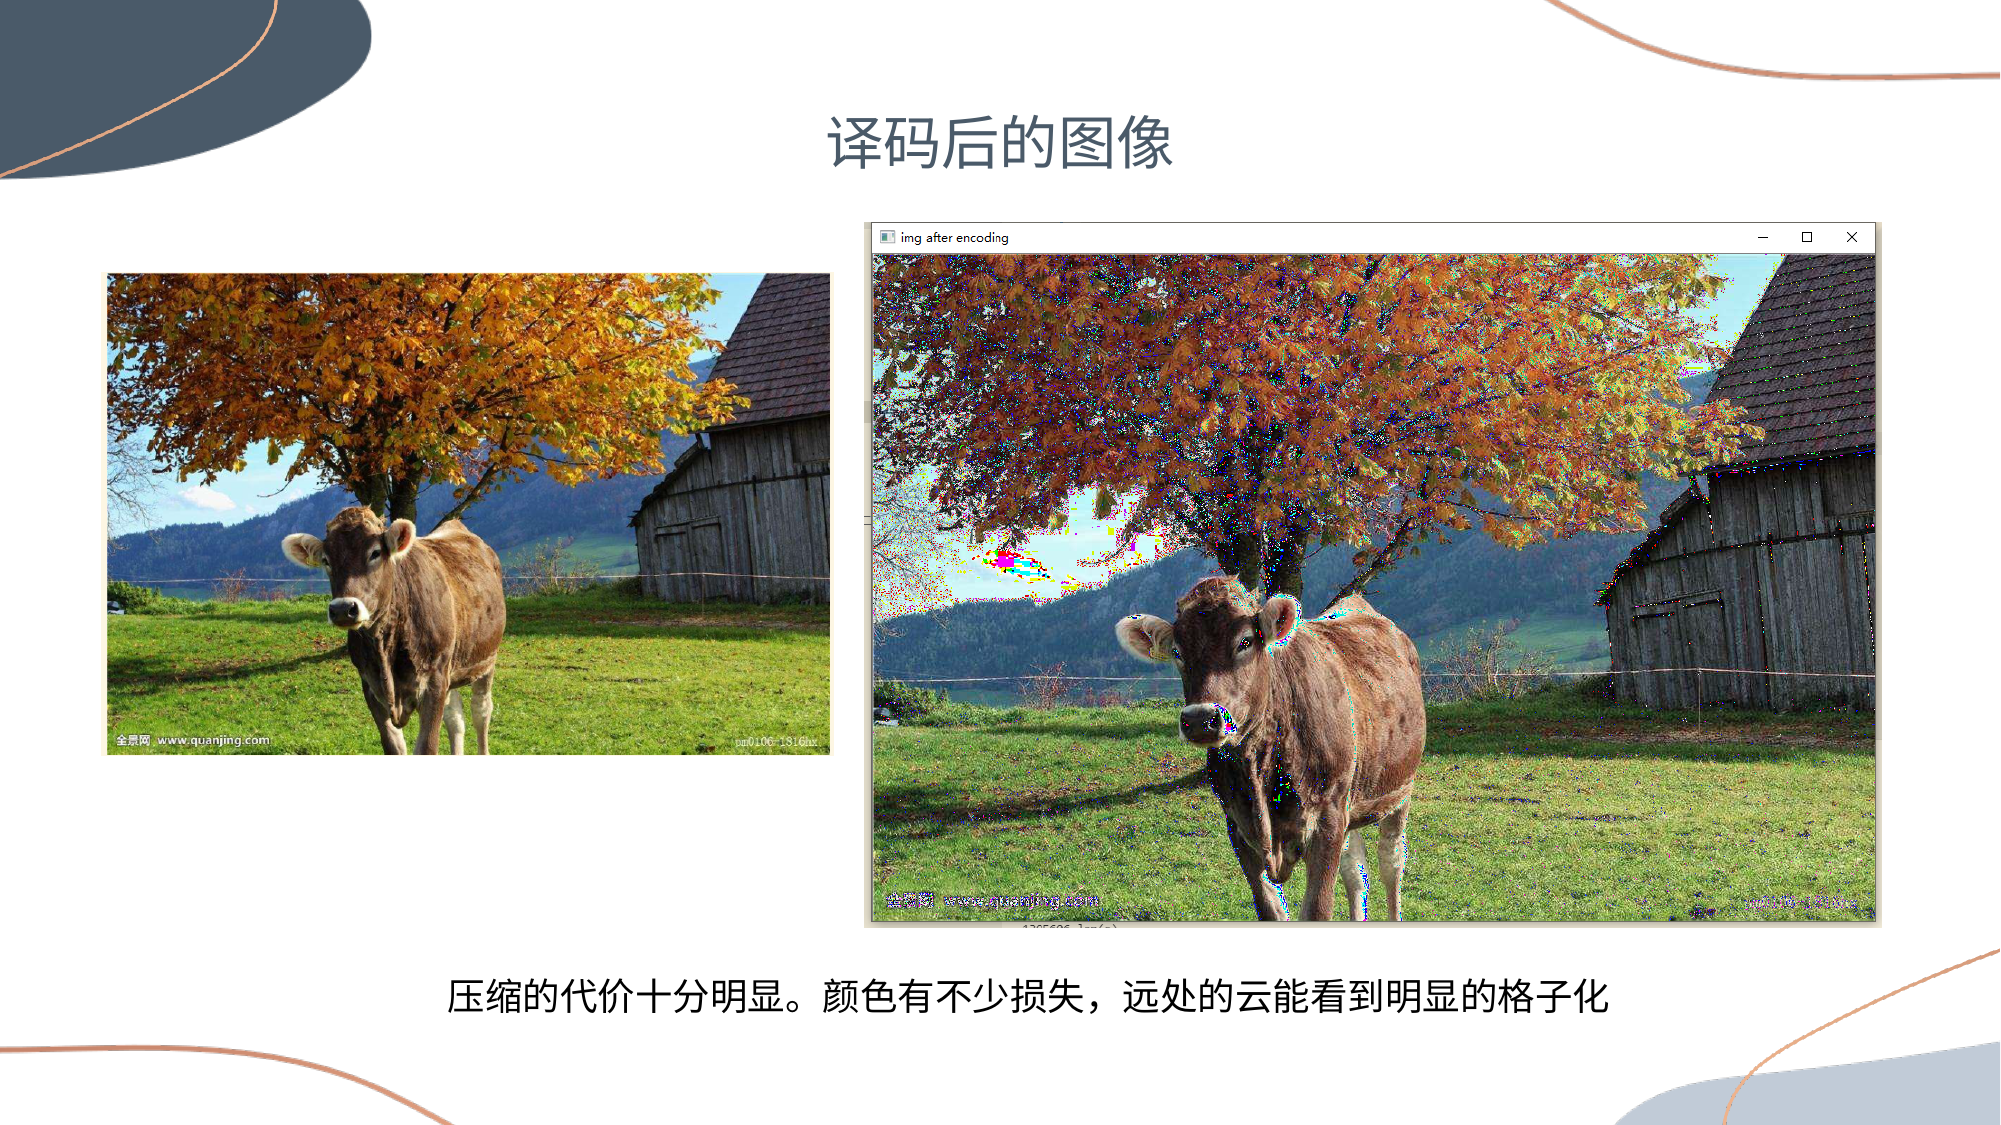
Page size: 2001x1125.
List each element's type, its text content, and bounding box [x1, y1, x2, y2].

text_box 译码后的图像 [810, 98, 1190, 184]
text_box 压缩的代价十分明显。颜色有不少损失，远处的云能看到明显的格子化 [433, 965, 1754, 1026]
picture [0, 0, 372, 207]
picture [0, 1018, 478, 1125]
picture [101, 272, 834, 756]
picture [1522, 0, 2001, 107]
picture [864, 222, 2001, 1125]
